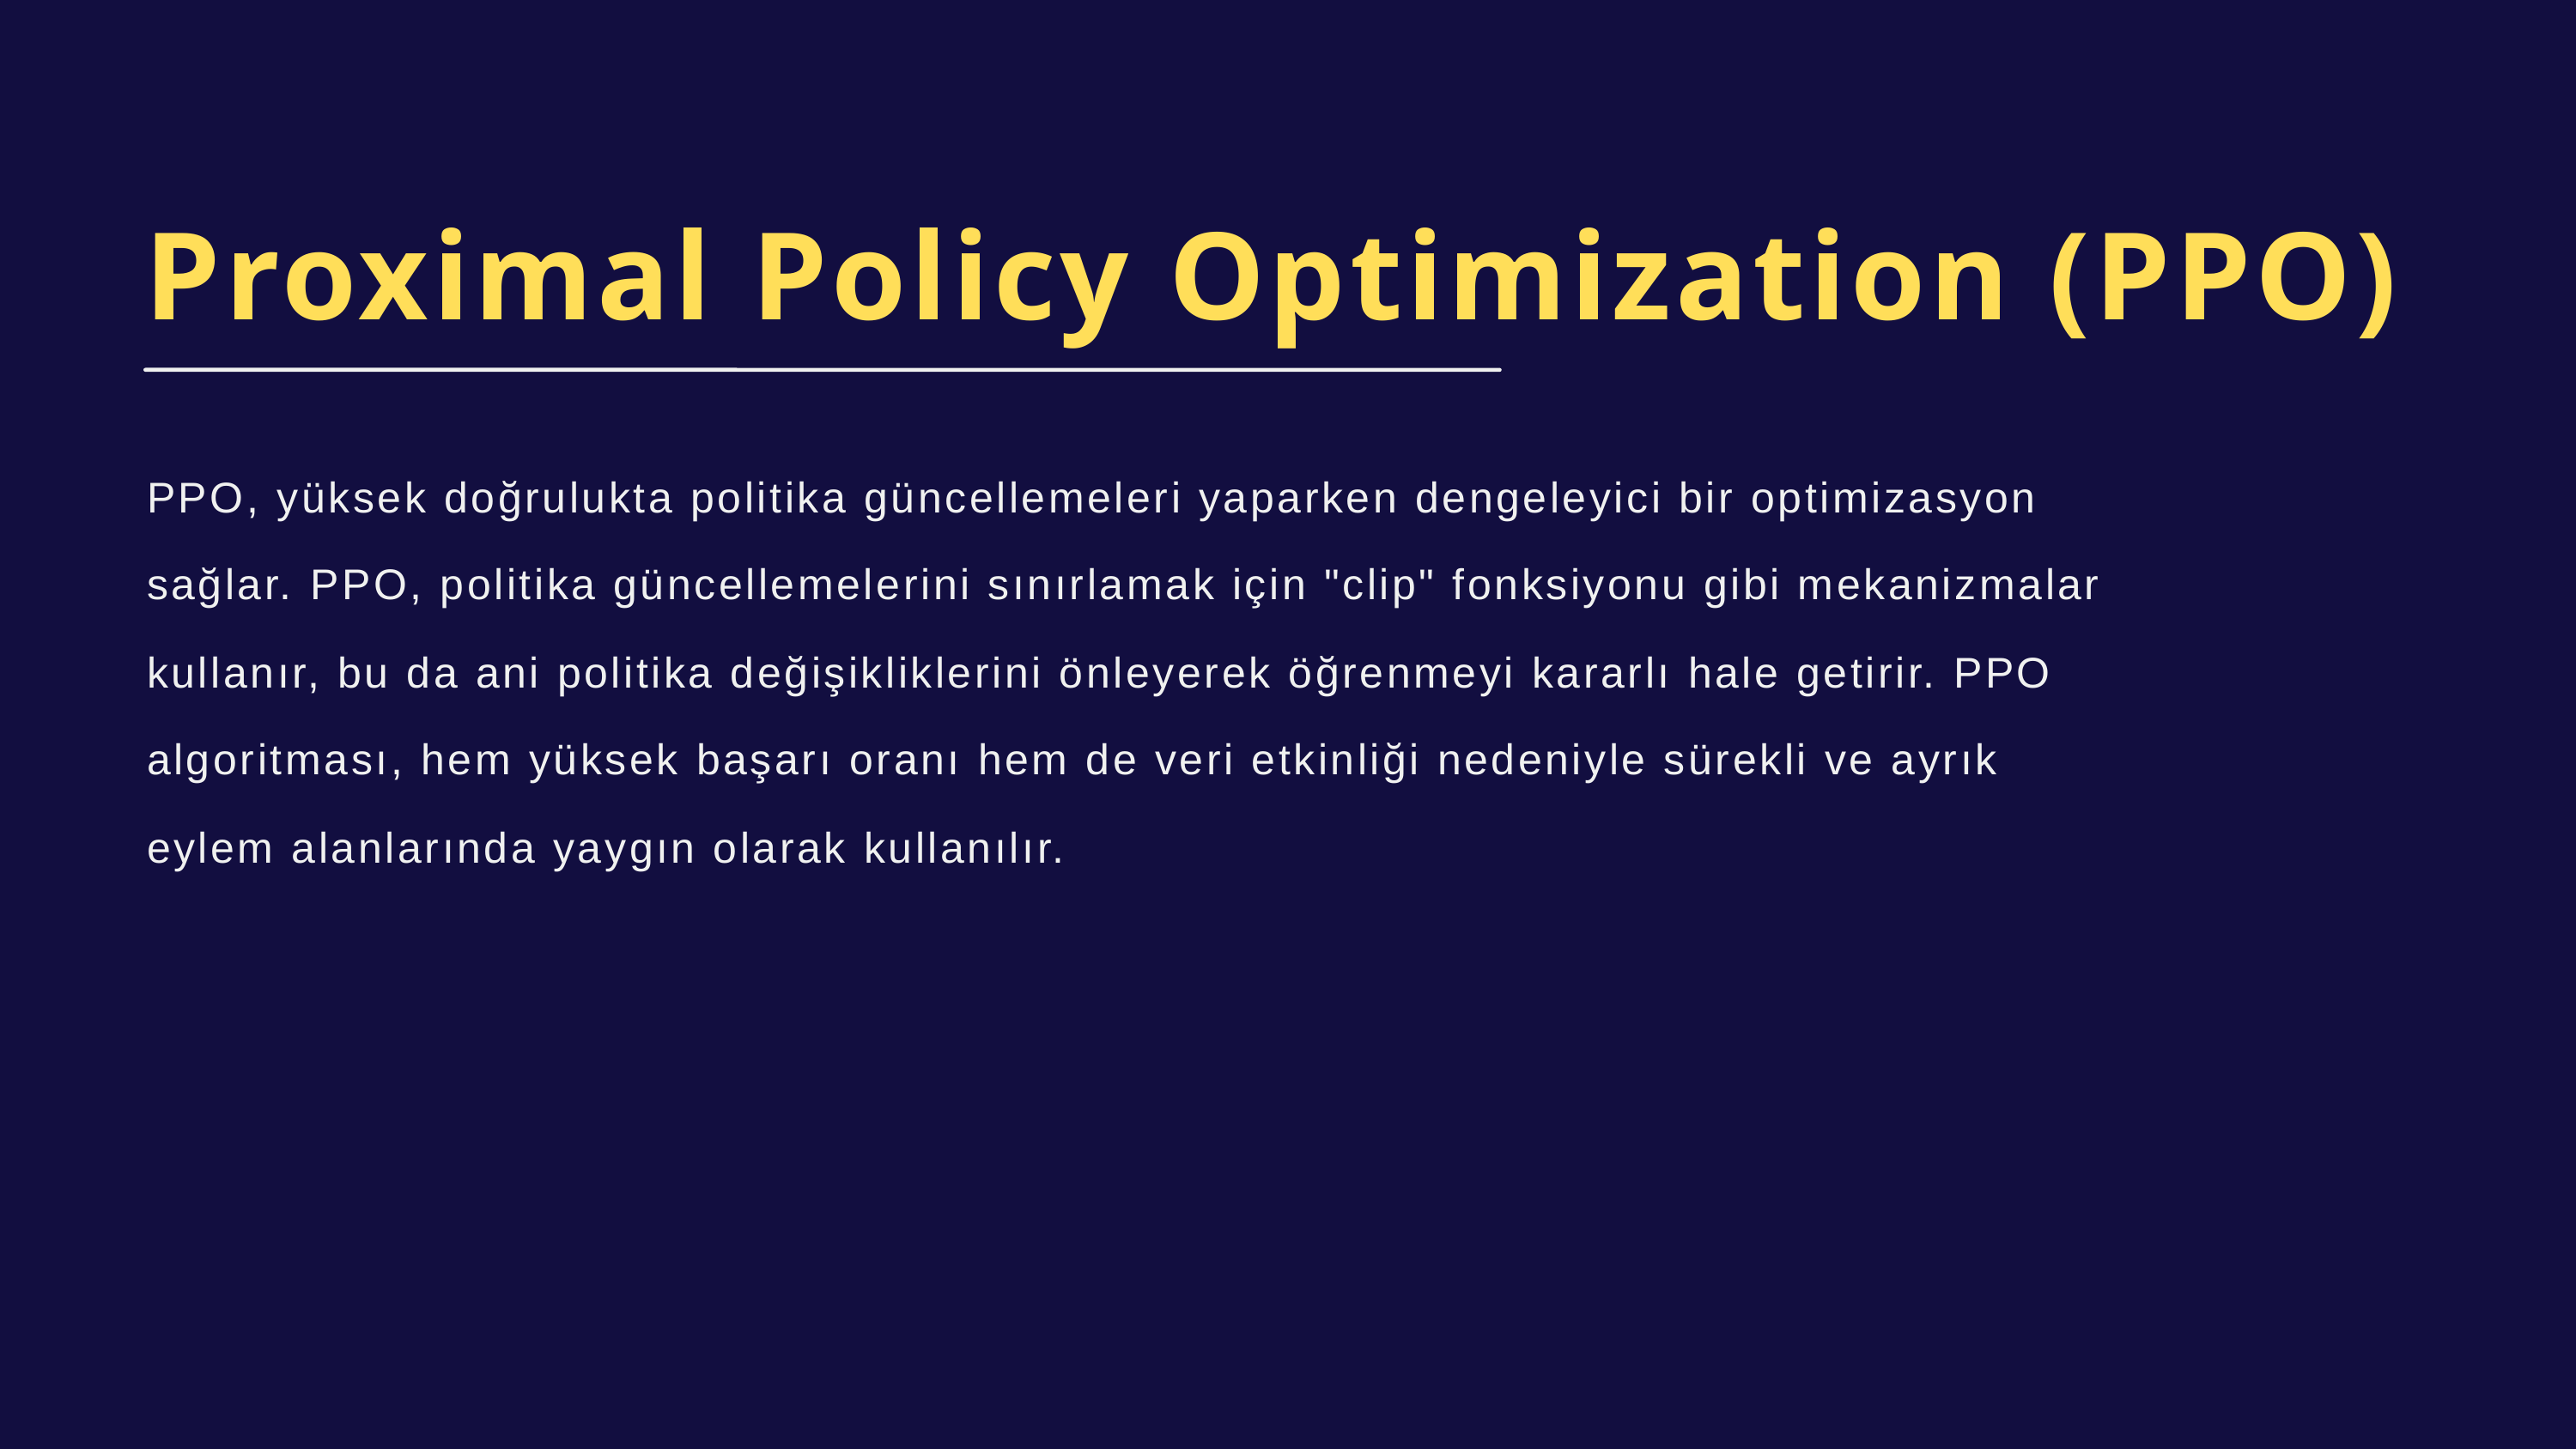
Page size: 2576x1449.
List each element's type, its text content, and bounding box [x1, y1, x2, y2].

text_box PPO, yüksek doğrulukta politika güncellemeleri yaparken dengeleyici bir optimizasyon sağlar. PPO, politika güncellemelerini sınırlamak için "clip" fonksiyonu gibi mekanizmalar kullanır, bu da ani politika değişikliklerini önleyerek öğrenmeyi kararlı hale getirir. PPO algoritması, hem yüksek başarı oranı hem de veri etkinliği nedeniyle sürekli ve ayrık eylem alanlarında yaygın olarak kullanılır. [147, 479, 2121, 959]
text_box Proximal Policy Optimization (PPO) [144, 209, 2432, 479]
